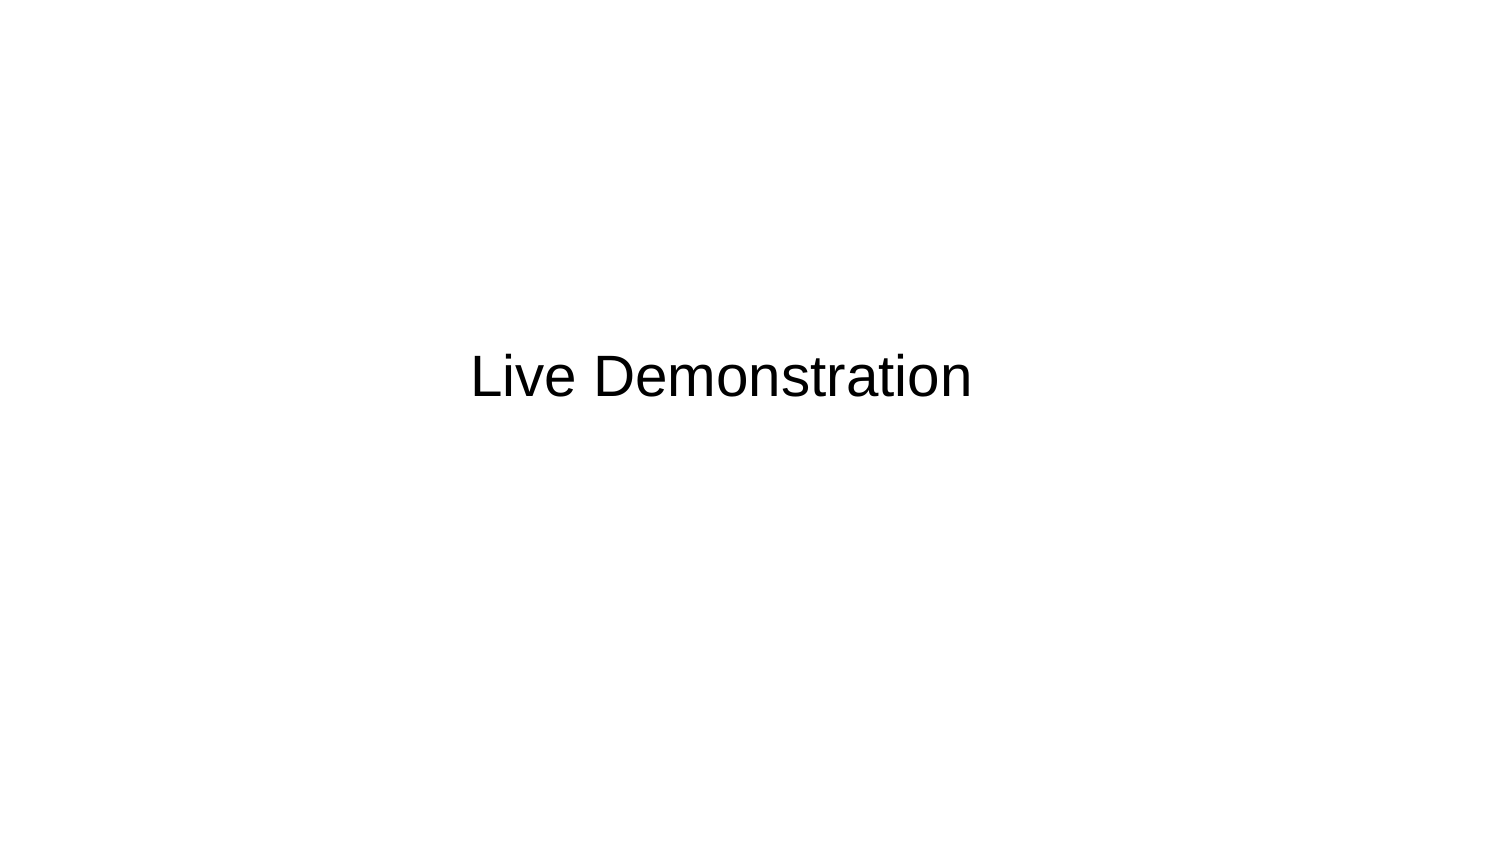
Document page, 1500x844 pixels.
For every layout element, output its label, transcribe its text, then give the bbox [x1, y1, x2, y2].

title Live Demonstration [458, 296, 1041, 460]
